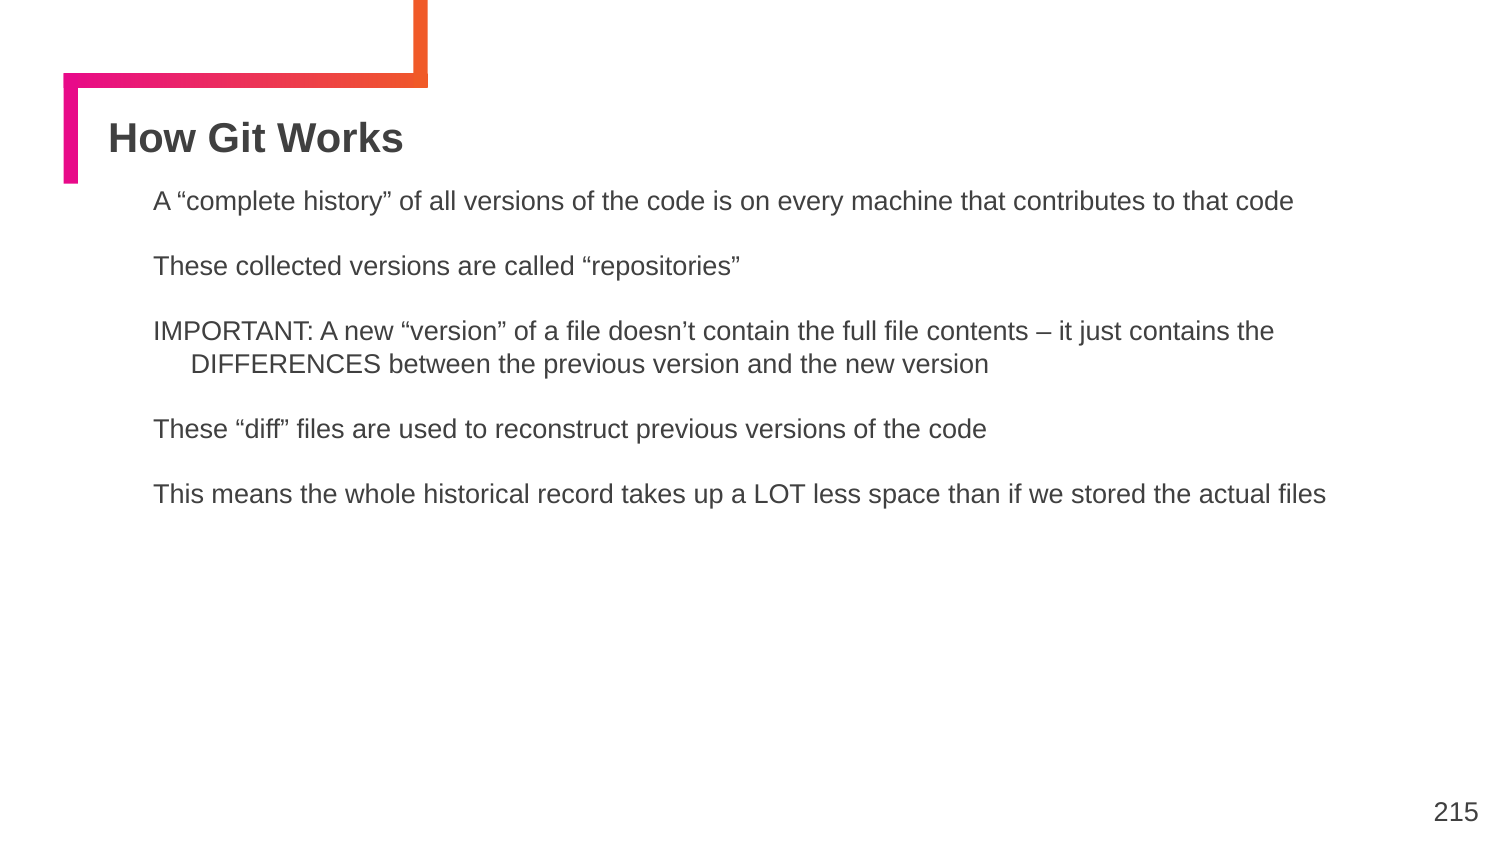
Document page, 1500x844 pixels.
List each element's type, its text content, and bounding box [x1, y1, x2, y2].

title How Git Works [100, 117, 1455, 169]
slide_number 215 [1403, 779, 1494, 844]
subtitle A “complete history” of all versions of the code is on every machine that contributes to that code These collected versions are called “repositories” IMPORTANT: A new “version” of a file doesn’t contain the full file contents – it just contains the DIFFERENCES between the previous version and the new version These “diff” files are used to reconstruct previous versions of the code This means the whole historical record takes up a LOT less space than if we stored the actual files [100, 168, 1352, 690]
